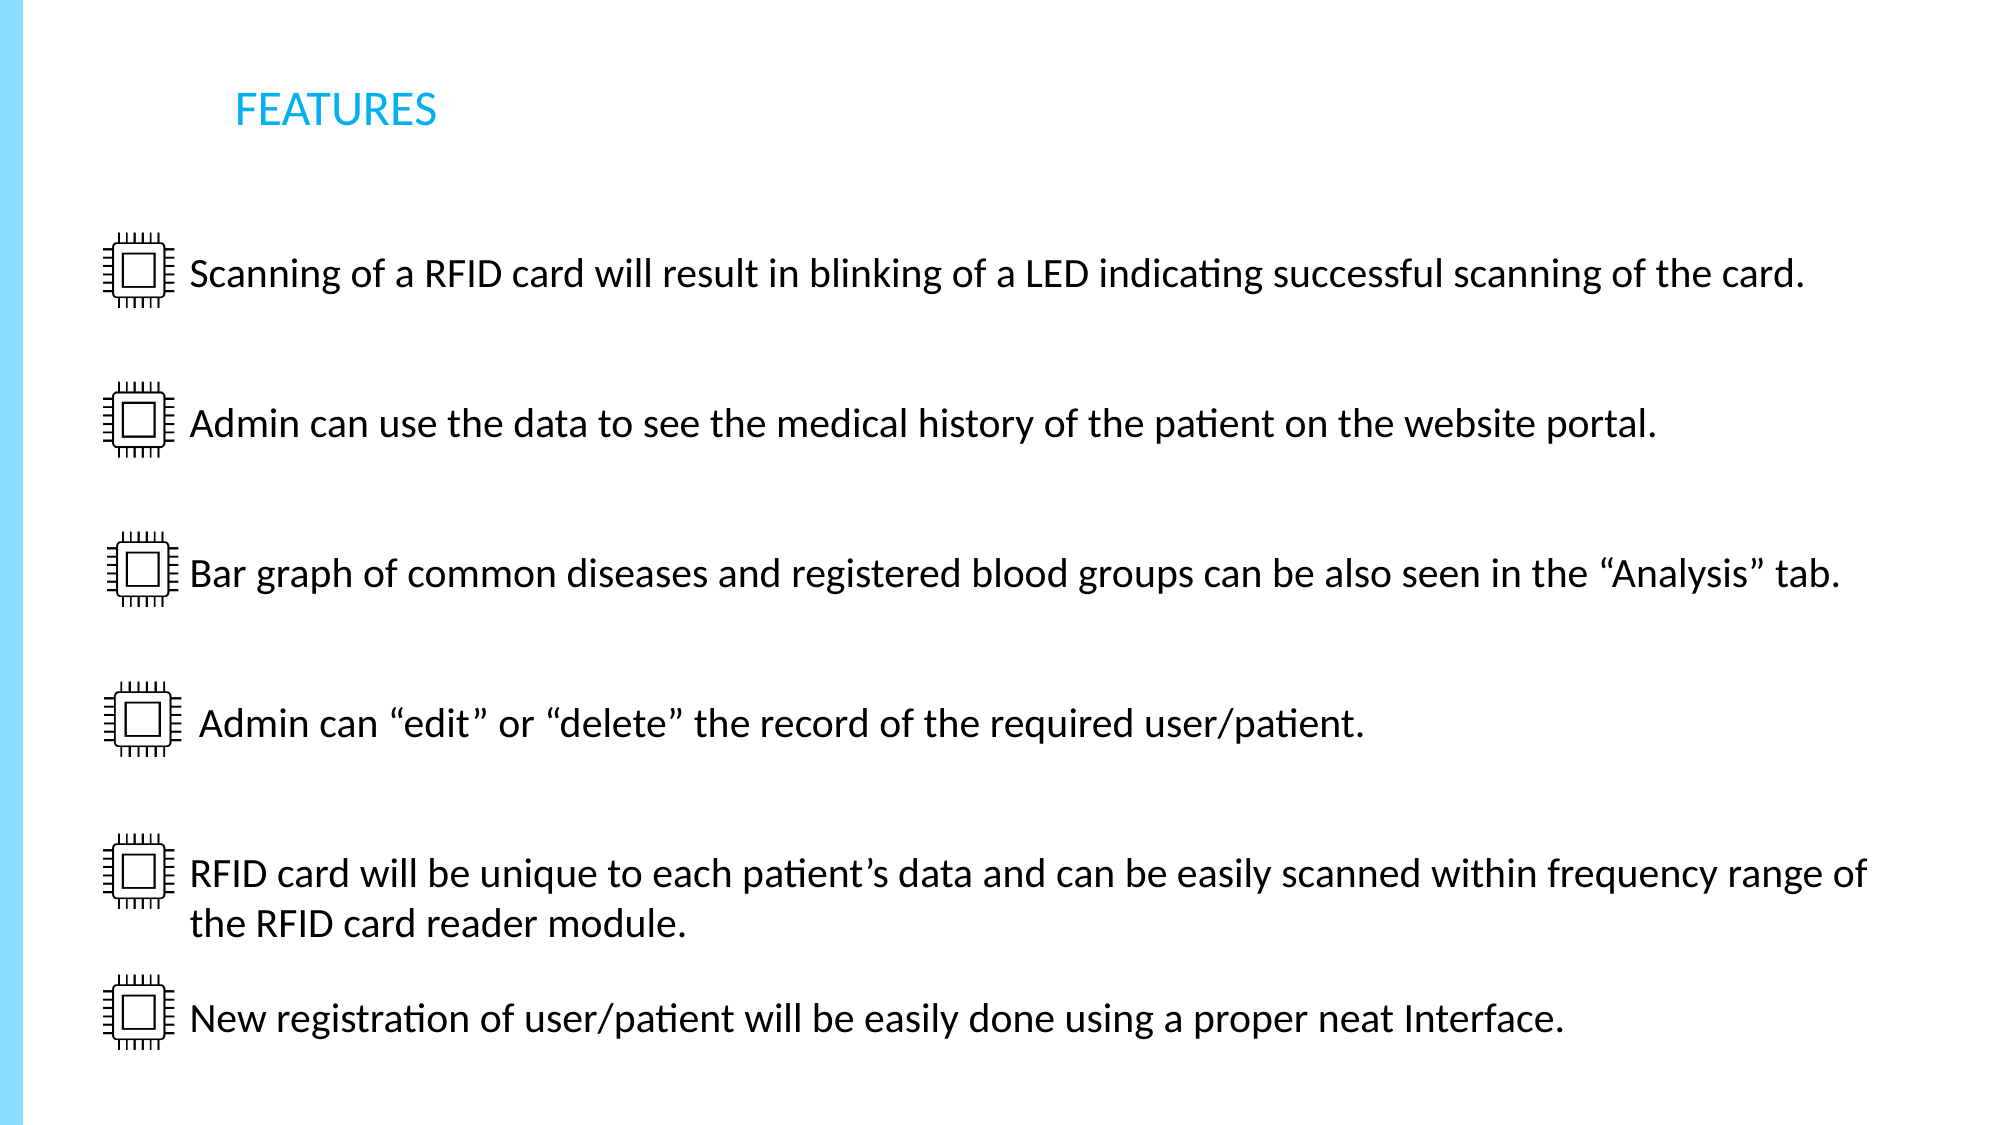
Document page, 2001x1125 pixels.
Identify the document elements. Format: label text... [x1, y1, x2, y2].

picture [91, 369, 186, 470]
picture [91, 962, 186, 1062]
text_box FEATURES Scanning of a RFID card will result in blinking of a LED indicating successful scanning of the card. Admin can use the data to see the medical history of the patient on the website portal. Bar graph of common diseases and registered blood groups can be also seen in the “Analysis” tab. Admin can “edit” or “delete” the record of the required user/patient. RFID card will be unique to each patient’s data and can be easily scanned within frequency range of the RFID card reader module. New registration of user/patient will be easily done using a proper neat Interface. [51, 68, 1952, 1125]
text_box [0, 0, 24, 1125]
picture [91, 821, 186, 921]
picture [95, 519, 190, 619]
picture [91, 669, 194, 770]
picture [91, 220, 186, 320]
